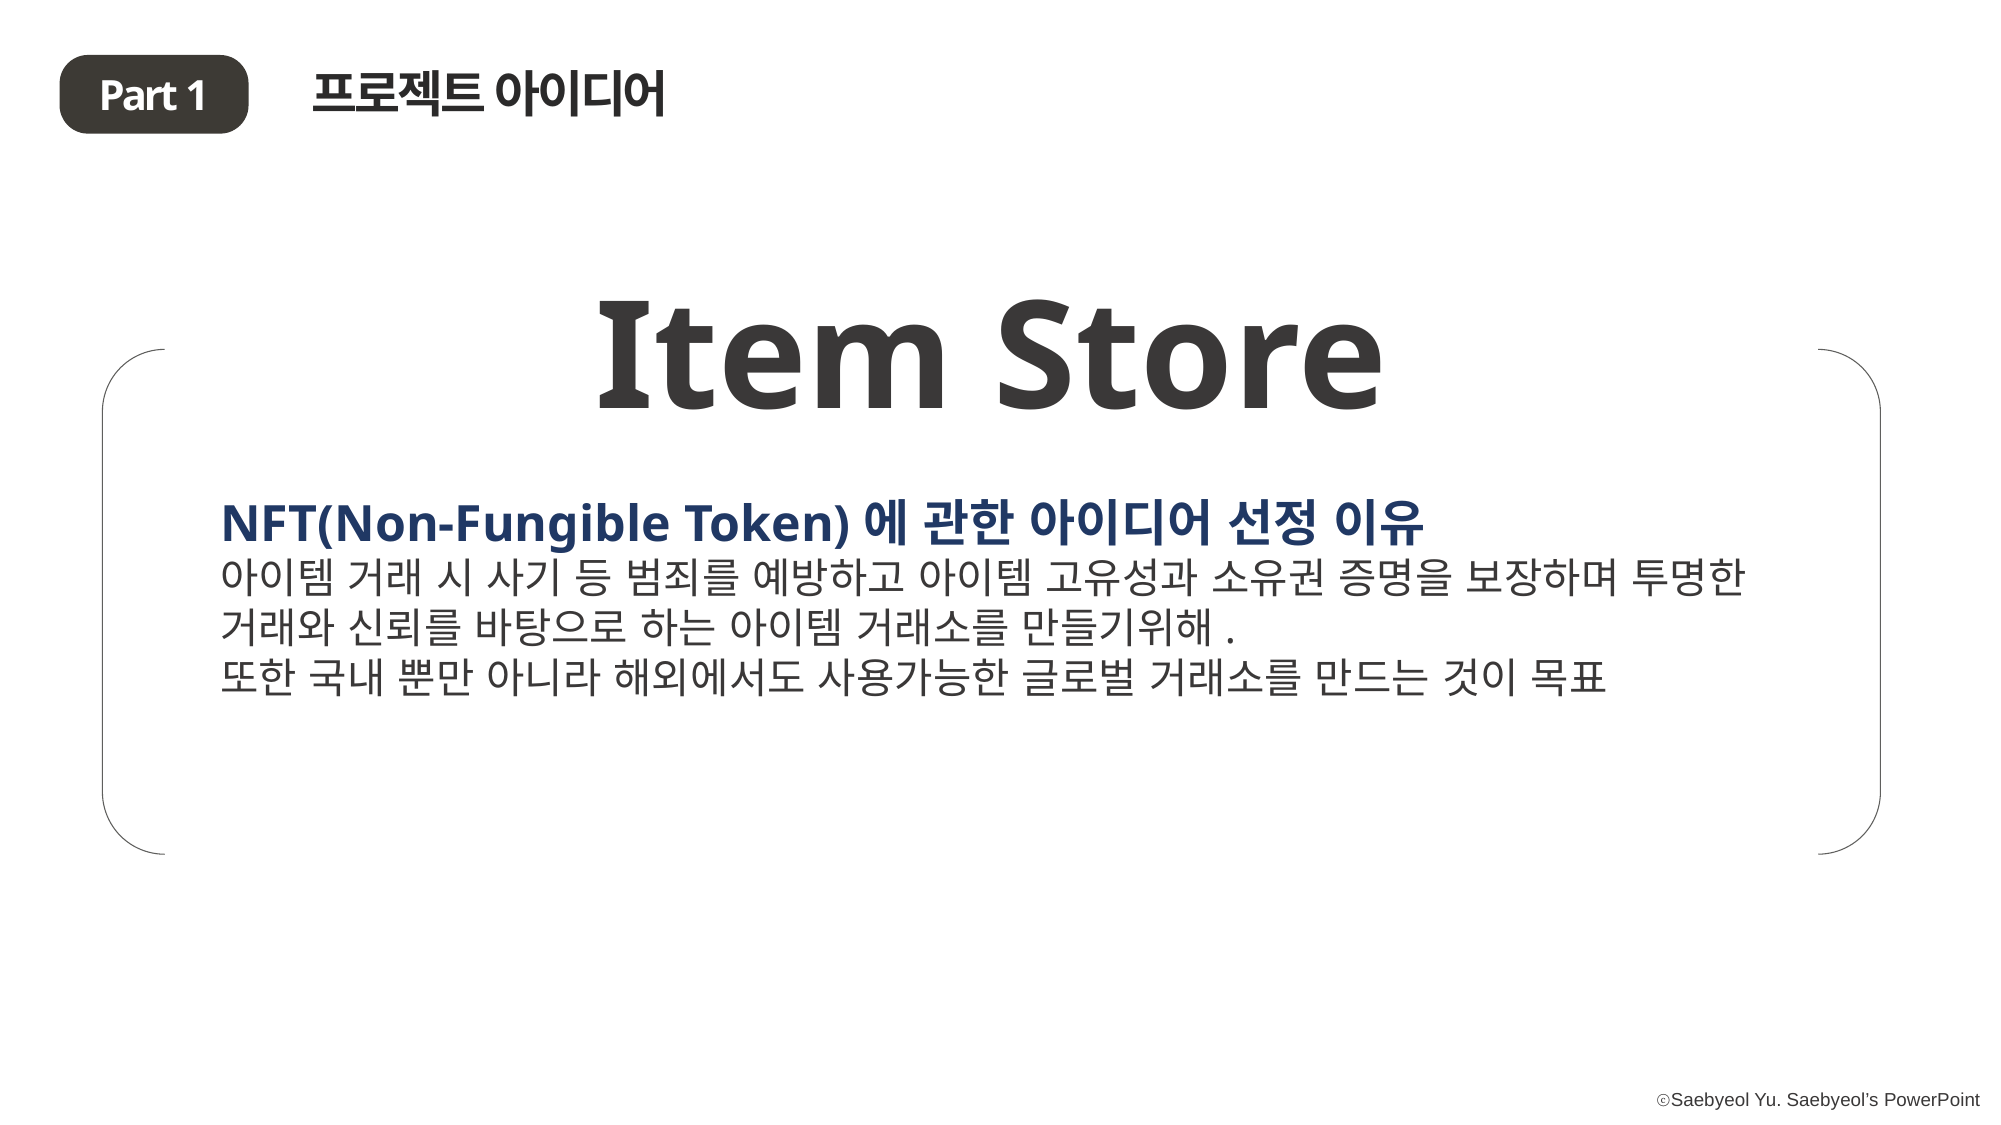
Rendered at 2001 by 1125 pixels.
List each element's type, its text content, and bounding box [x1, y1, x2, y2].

text_box [58, 53, 250, 135]
text_box Part 1 [83, 61, 225, 127]
text_box Item Store [580, 250, 1403, 349]
text_box [101, 348, 1881, 855]
text_box 프로젝트 아이디어 [297, 54, 684, 130]
